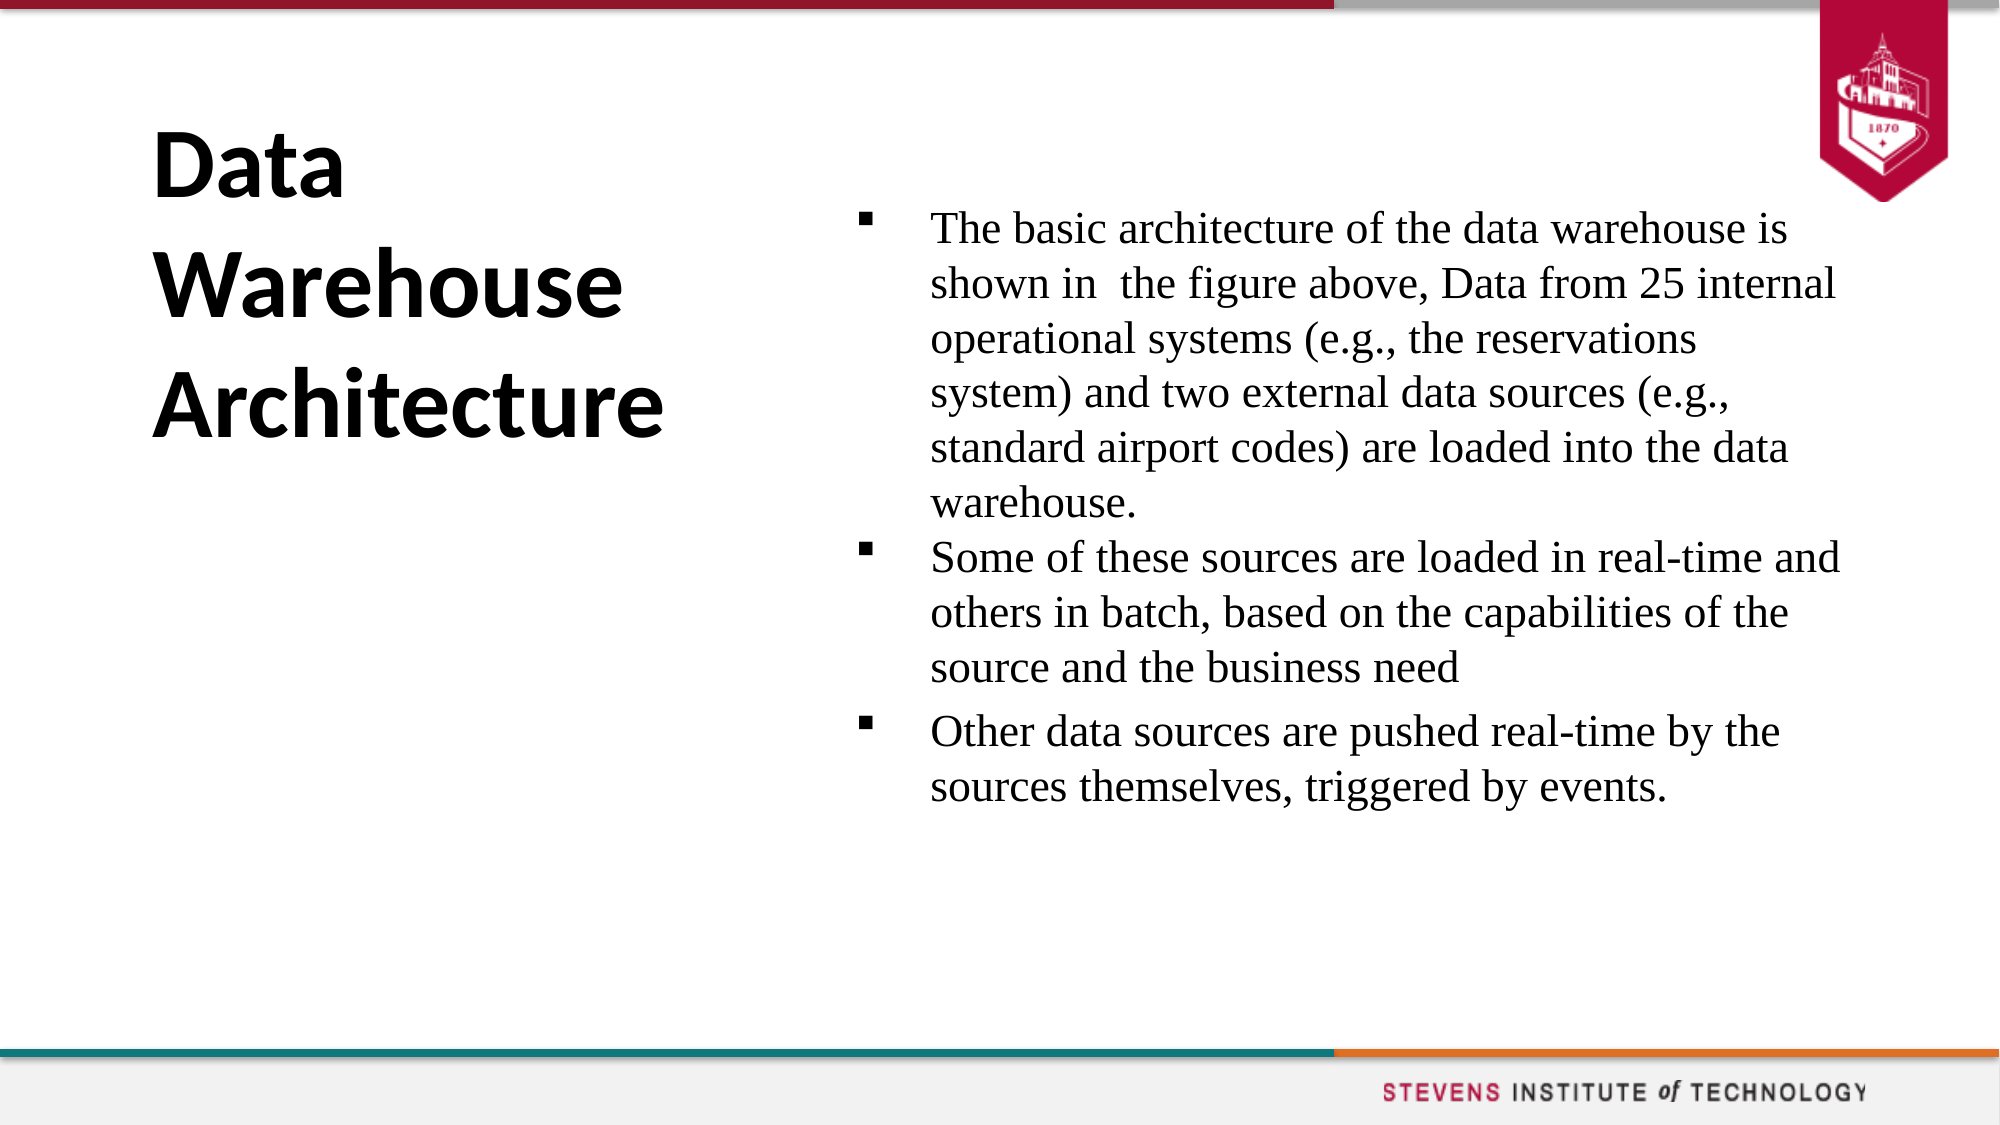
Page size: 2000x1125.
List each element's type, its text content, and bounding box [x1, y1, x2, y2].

list The basic architecture of the data warehouse is shown in the figure above, Data from 25 internal operational systems (e.g., the reservations system) and two external data sources (e.g., standard airport codes) are loaded into the data warehouse. Some of these sources are loaded in real-time and others in batch, based on the capabilities of the source and the business need Other data sources are pushed real-time by the sources themselves, triggered by events. [840, 90, 1862, 982]
title Data Warehouse Architecture [137, 90, 729, 981]
